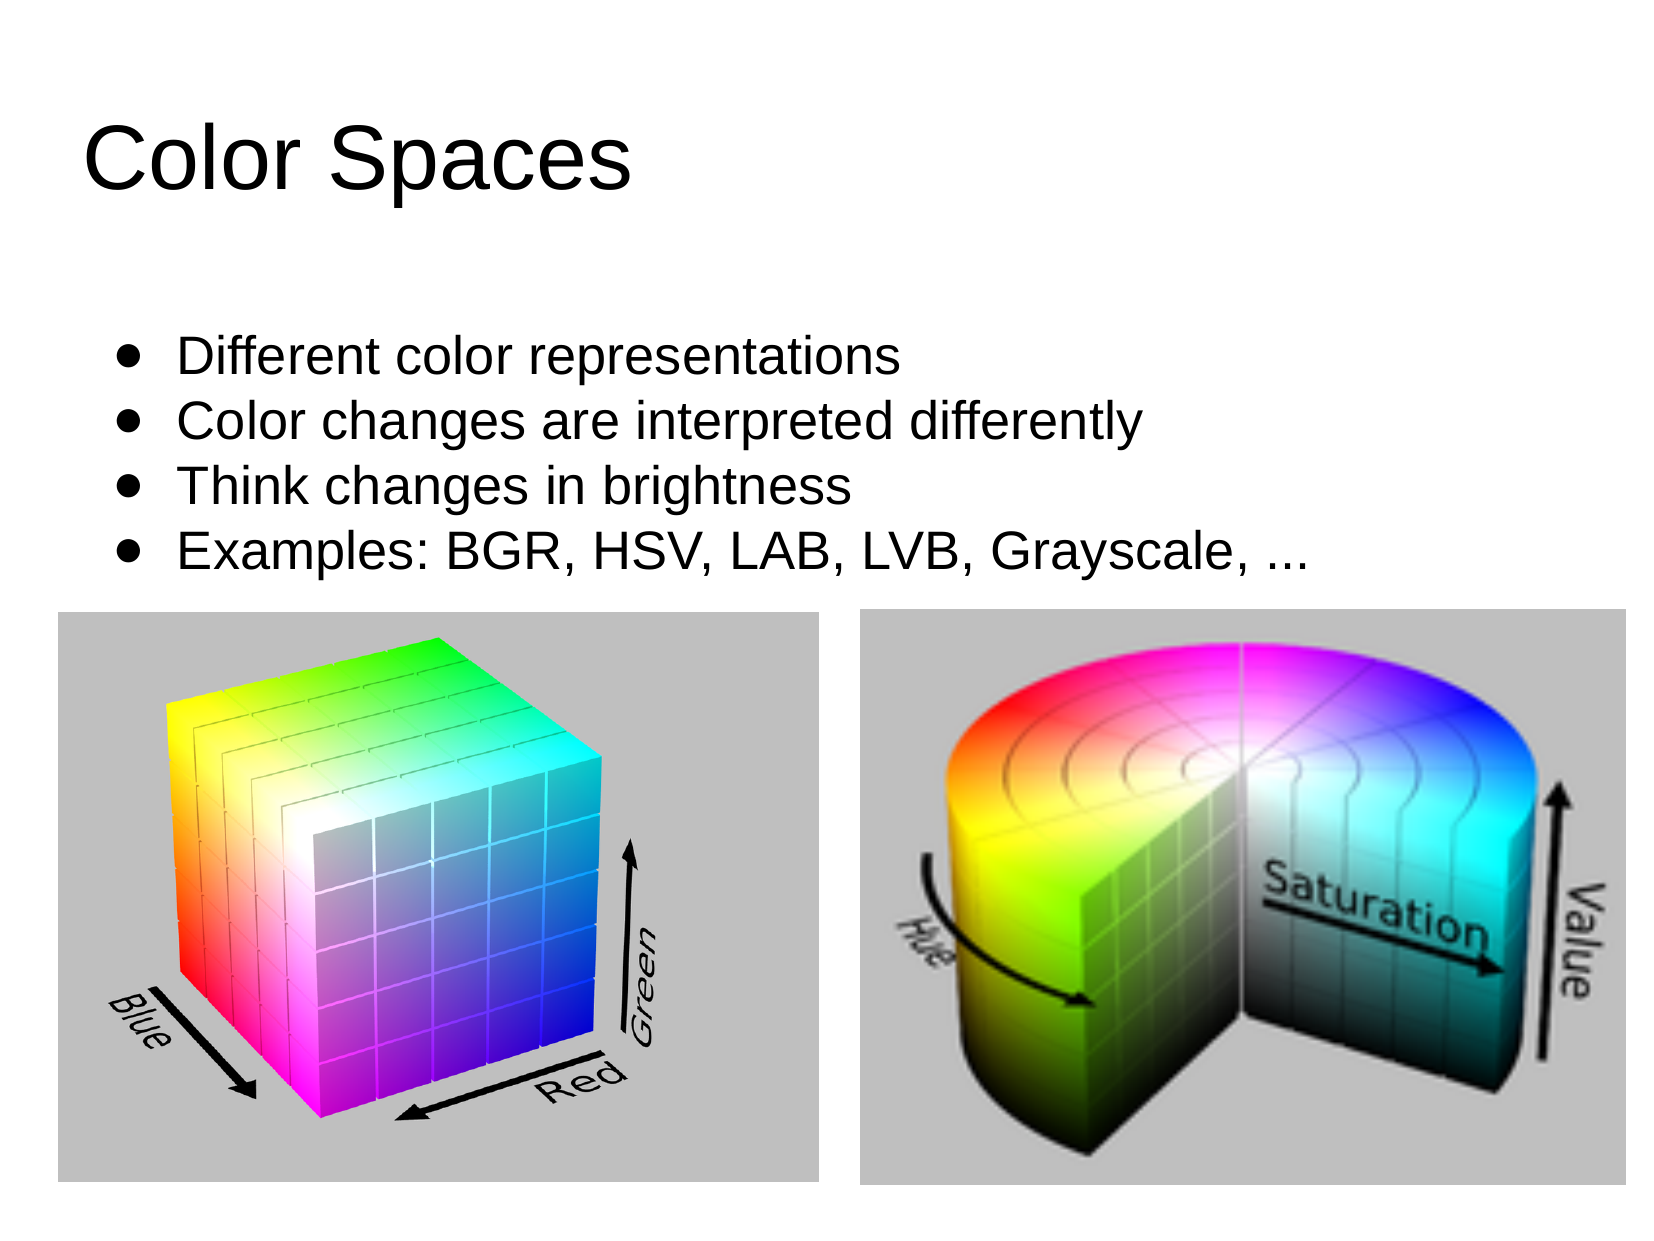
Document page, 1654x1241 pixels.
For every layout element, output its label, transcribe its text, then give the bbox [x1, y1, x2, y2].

text_box Color Spaces [82, 49, 1571, 257]
text_box Different color representations Color changes are interpreted differently Think changes in brightness Examples: BGR, HSV, LAB, LVB, Grayscale, ... [101, 320, 1560, 1140]
picture [859, 609, 1626, 1185]
picture [58, 611, 819, 1183]
